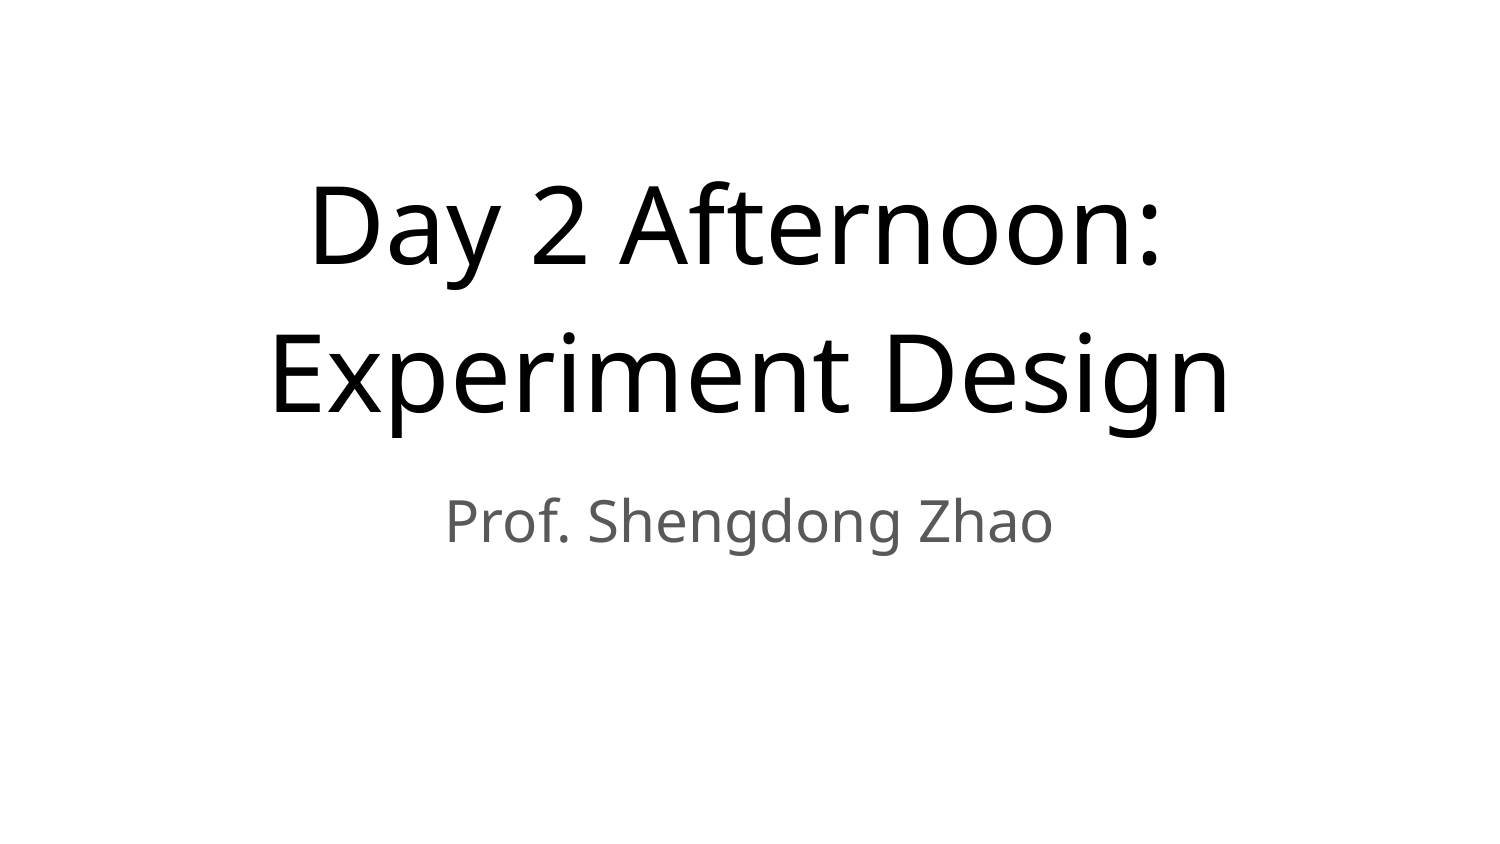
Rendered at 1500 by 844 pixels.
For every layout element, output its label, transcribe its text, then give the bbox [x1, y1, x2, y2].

subtitle Prof. Shengdong Zhao [51, 464, 1449, 595]
title Day 2 Afternoon: Experiment Design [51, 122, 1449, 459]
